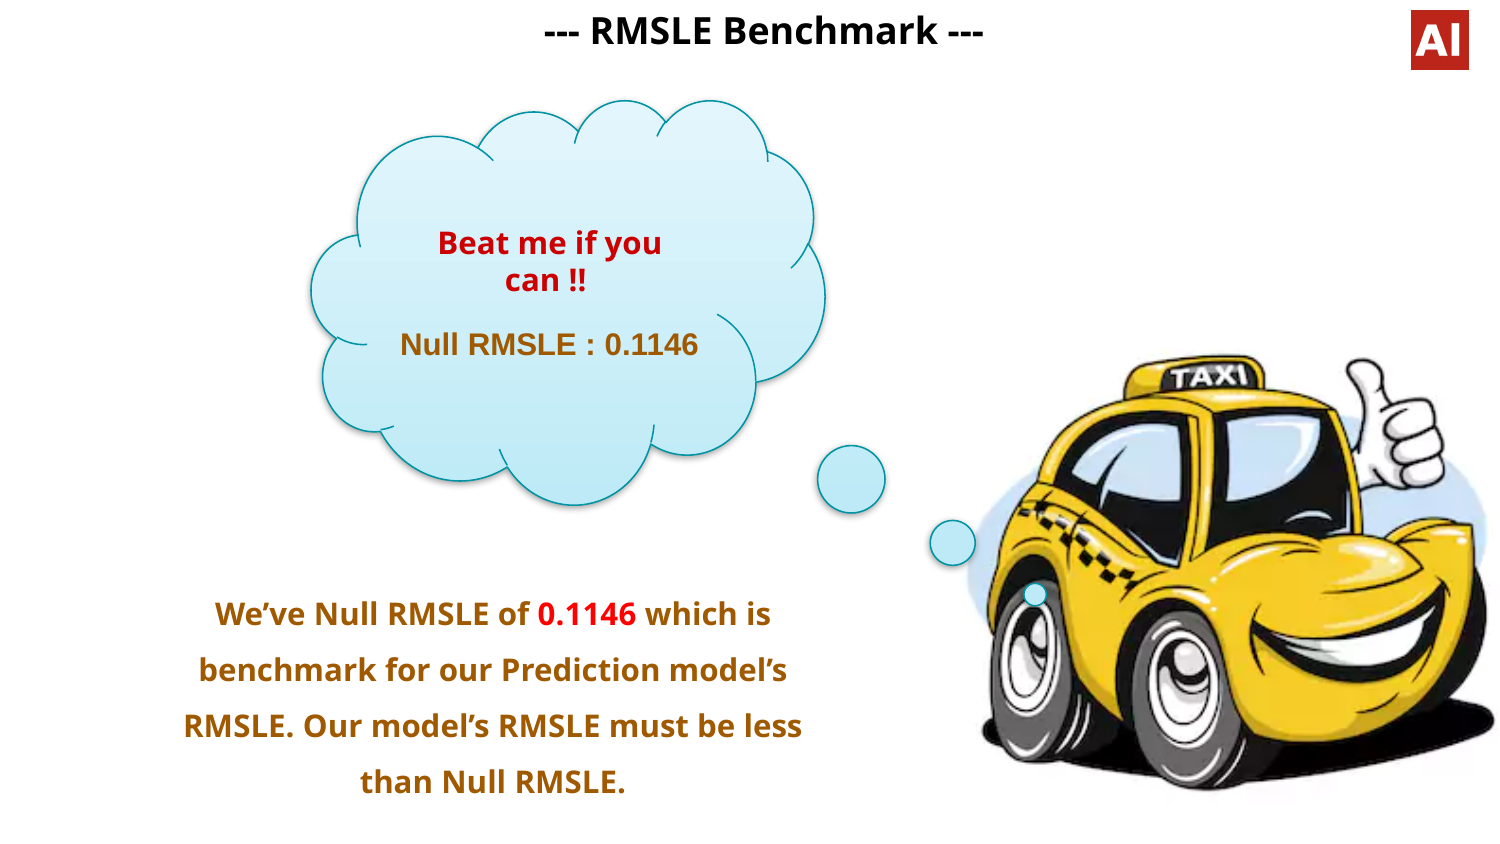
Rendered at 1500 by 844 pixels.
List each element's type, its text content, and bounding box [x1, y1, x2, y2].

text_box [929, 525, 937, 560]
text_box Beat me if you can !! Null RMSLE : 0.1146 [816, 444, 886, 514]
text_box We’ve Null RMSLE of 0.1146 which is benchmark for our Prediction model’s RMSLE. Our model’s RMSLE must be less than Null RMSLE. [131, 568, 856, 808]
text_box --- RMSLE Benchmark --- [529, 0, 1000, 60]
picture [1411, 10, 1469, 70]
text_box Beat me if you can !! Null RMSLE : 0.1146 [310, 99, 826, 506]
picture [942, 322, 1500, 815]
